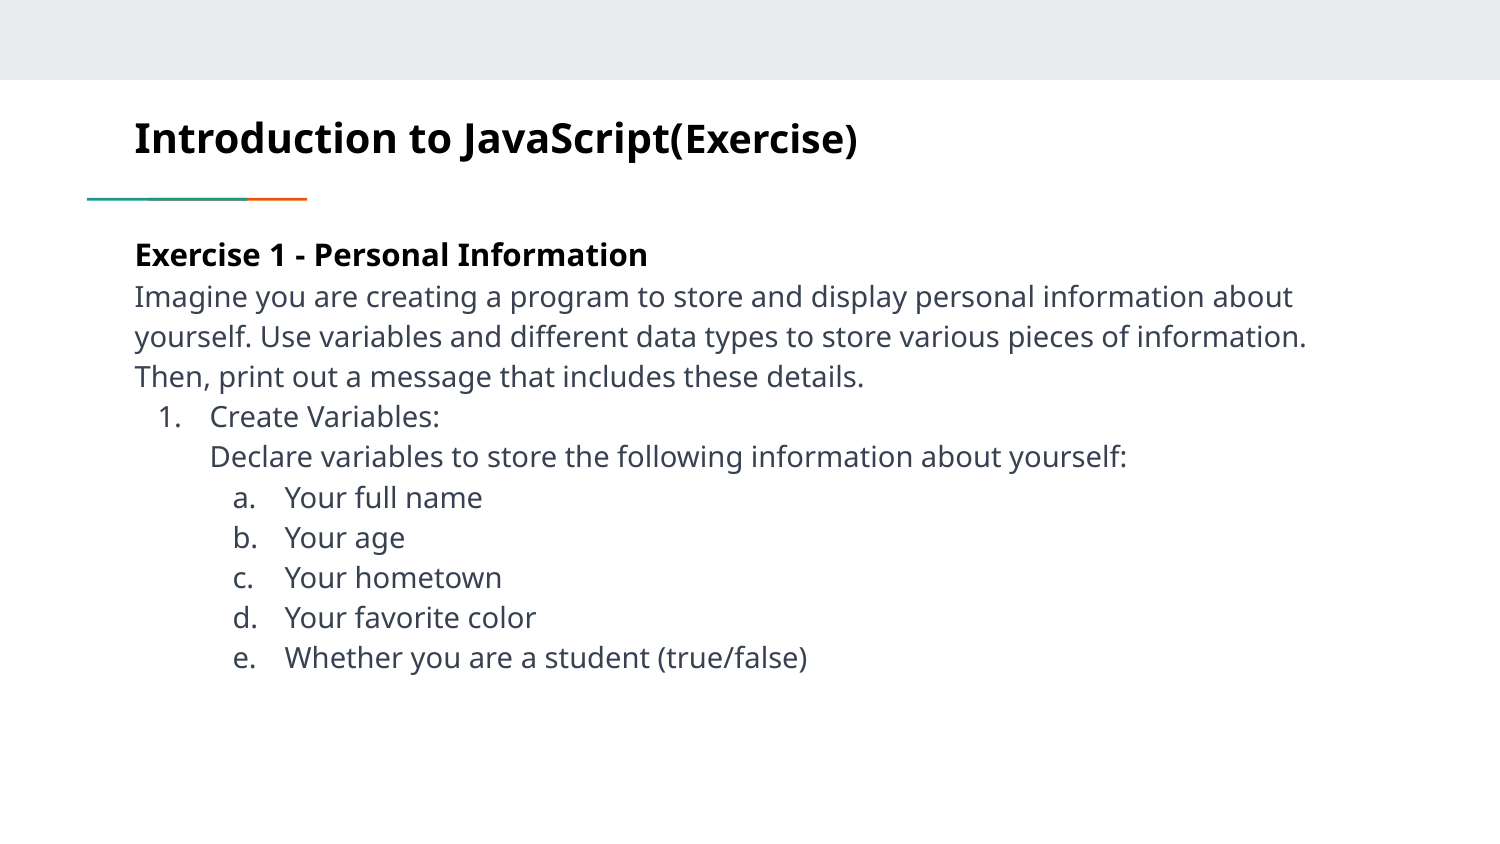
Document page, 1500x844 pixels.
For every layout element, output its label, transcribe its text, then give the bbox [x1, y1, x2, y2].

list Exercise 1 - Personal Information Imagine you are creating a program to store and display personal information about yourself. Use variables and different data types to store various pieces of information. Then, print out a message that includes these details. Create Variables: Declare variables to store the following information about yourself: Your full name Your age Your hometown Your favorite color Whether you are a student (true/false) [119, 214, 1381, 712]
title Introduction to JavaScript(Exercise) [119, 89, 1381, 178]
